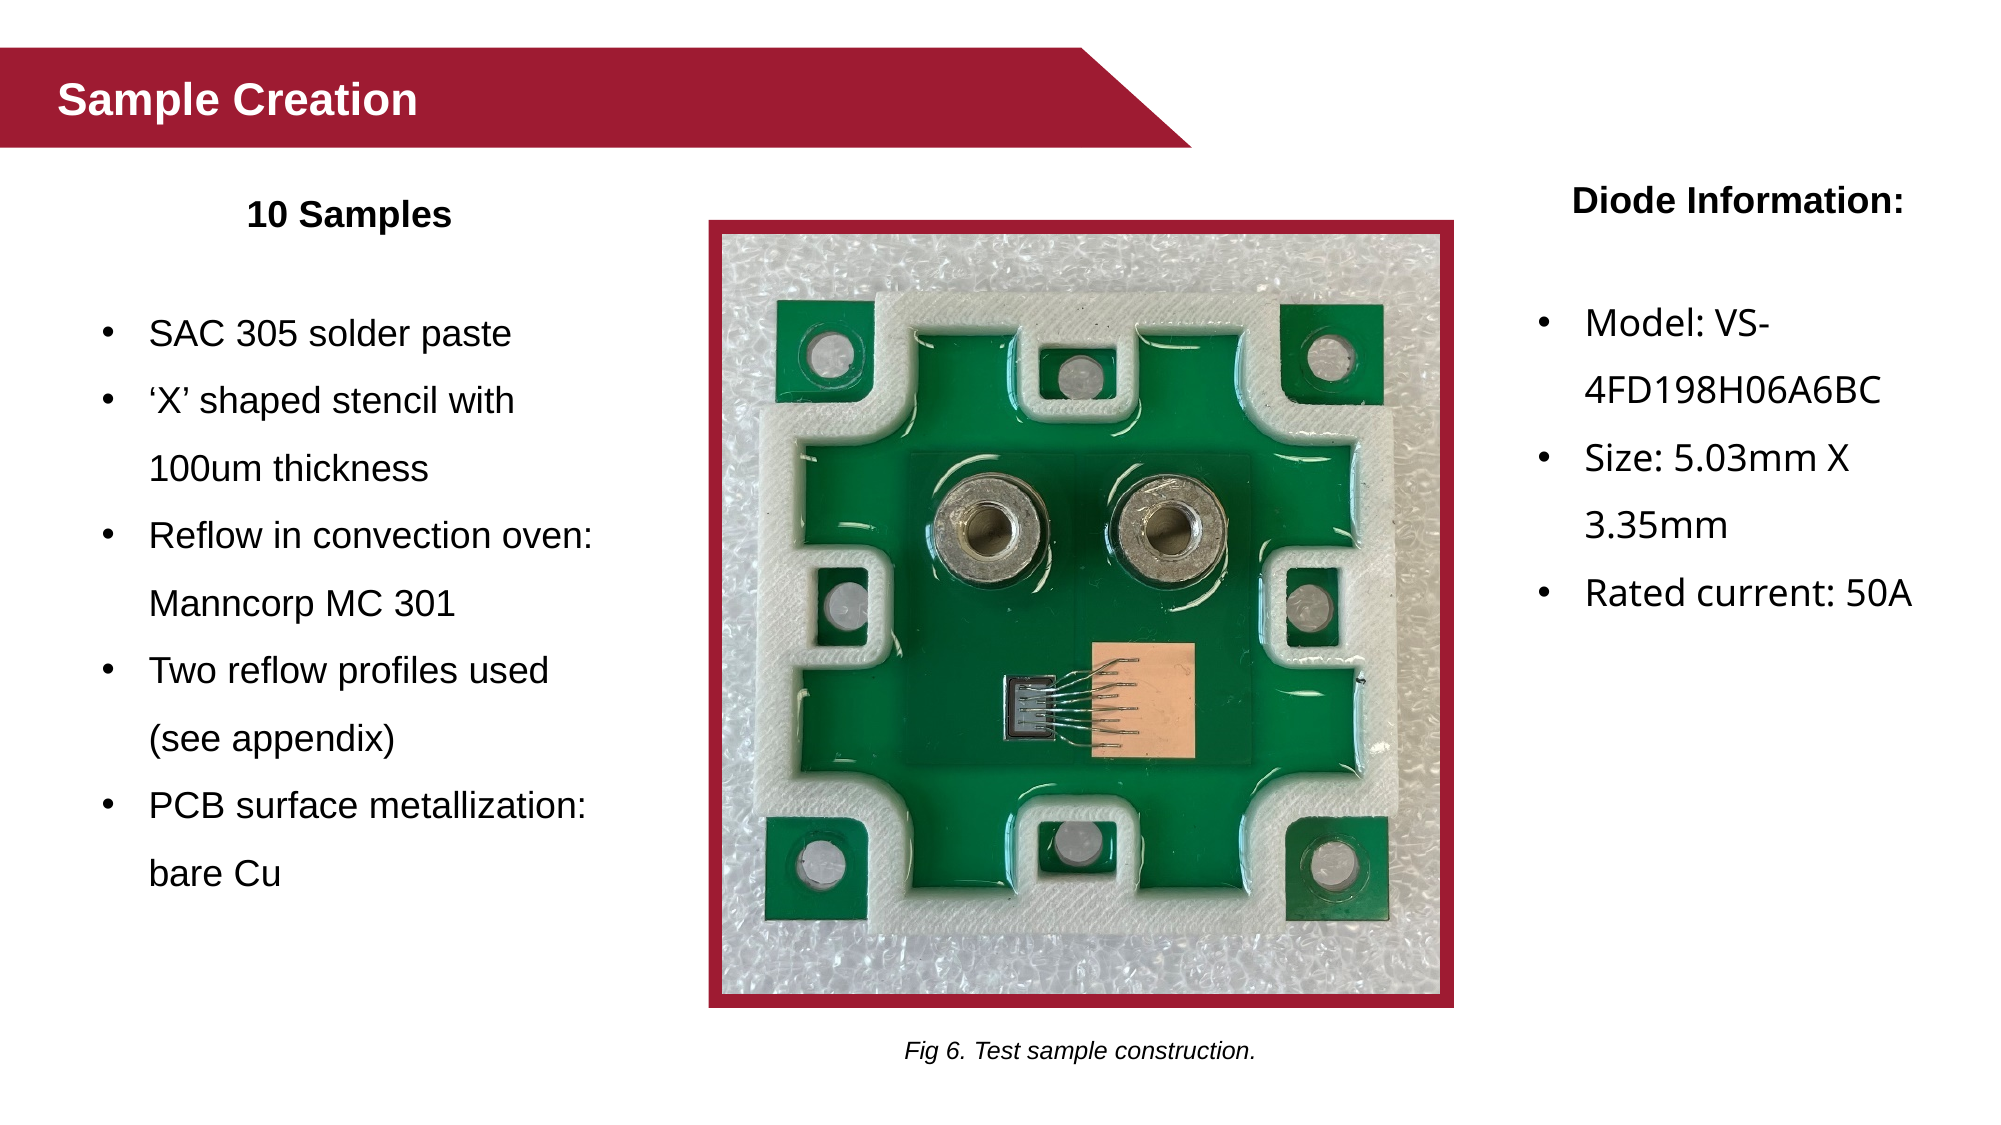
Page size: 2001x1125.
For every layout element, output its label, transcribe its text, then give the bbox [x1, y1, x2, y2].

text_box [0, 46, 1079, 149]
text_box [1079, 44, 1196, 150]
text_box Diode Information: [1546, 168, 1931, 229]
text_box Fig 6. Test sample construction. [747, 1027, 1415, 1073]
text_box [707, 218, 1455, 1009]
text_box Model: VS-4FD198H06A6BC Size: 5.03mm X 3.35mm Rated current: 50A [1522, 268, 1955, 622]
picture [721, 234, 1441, 994]
text_box SAC 305 solder paste ‘X’ shaped stencil with 100um thickness Reflow in convection oven: Manncorp MC 301 Two reflow profiles used (see appendix) PCB surface metallization: bare Cu [86, 279, 613, 947]
text_box 10 Samples [157, 183, 542, 243]
text_box Sample Creation [42, 62, 1041, 132]
